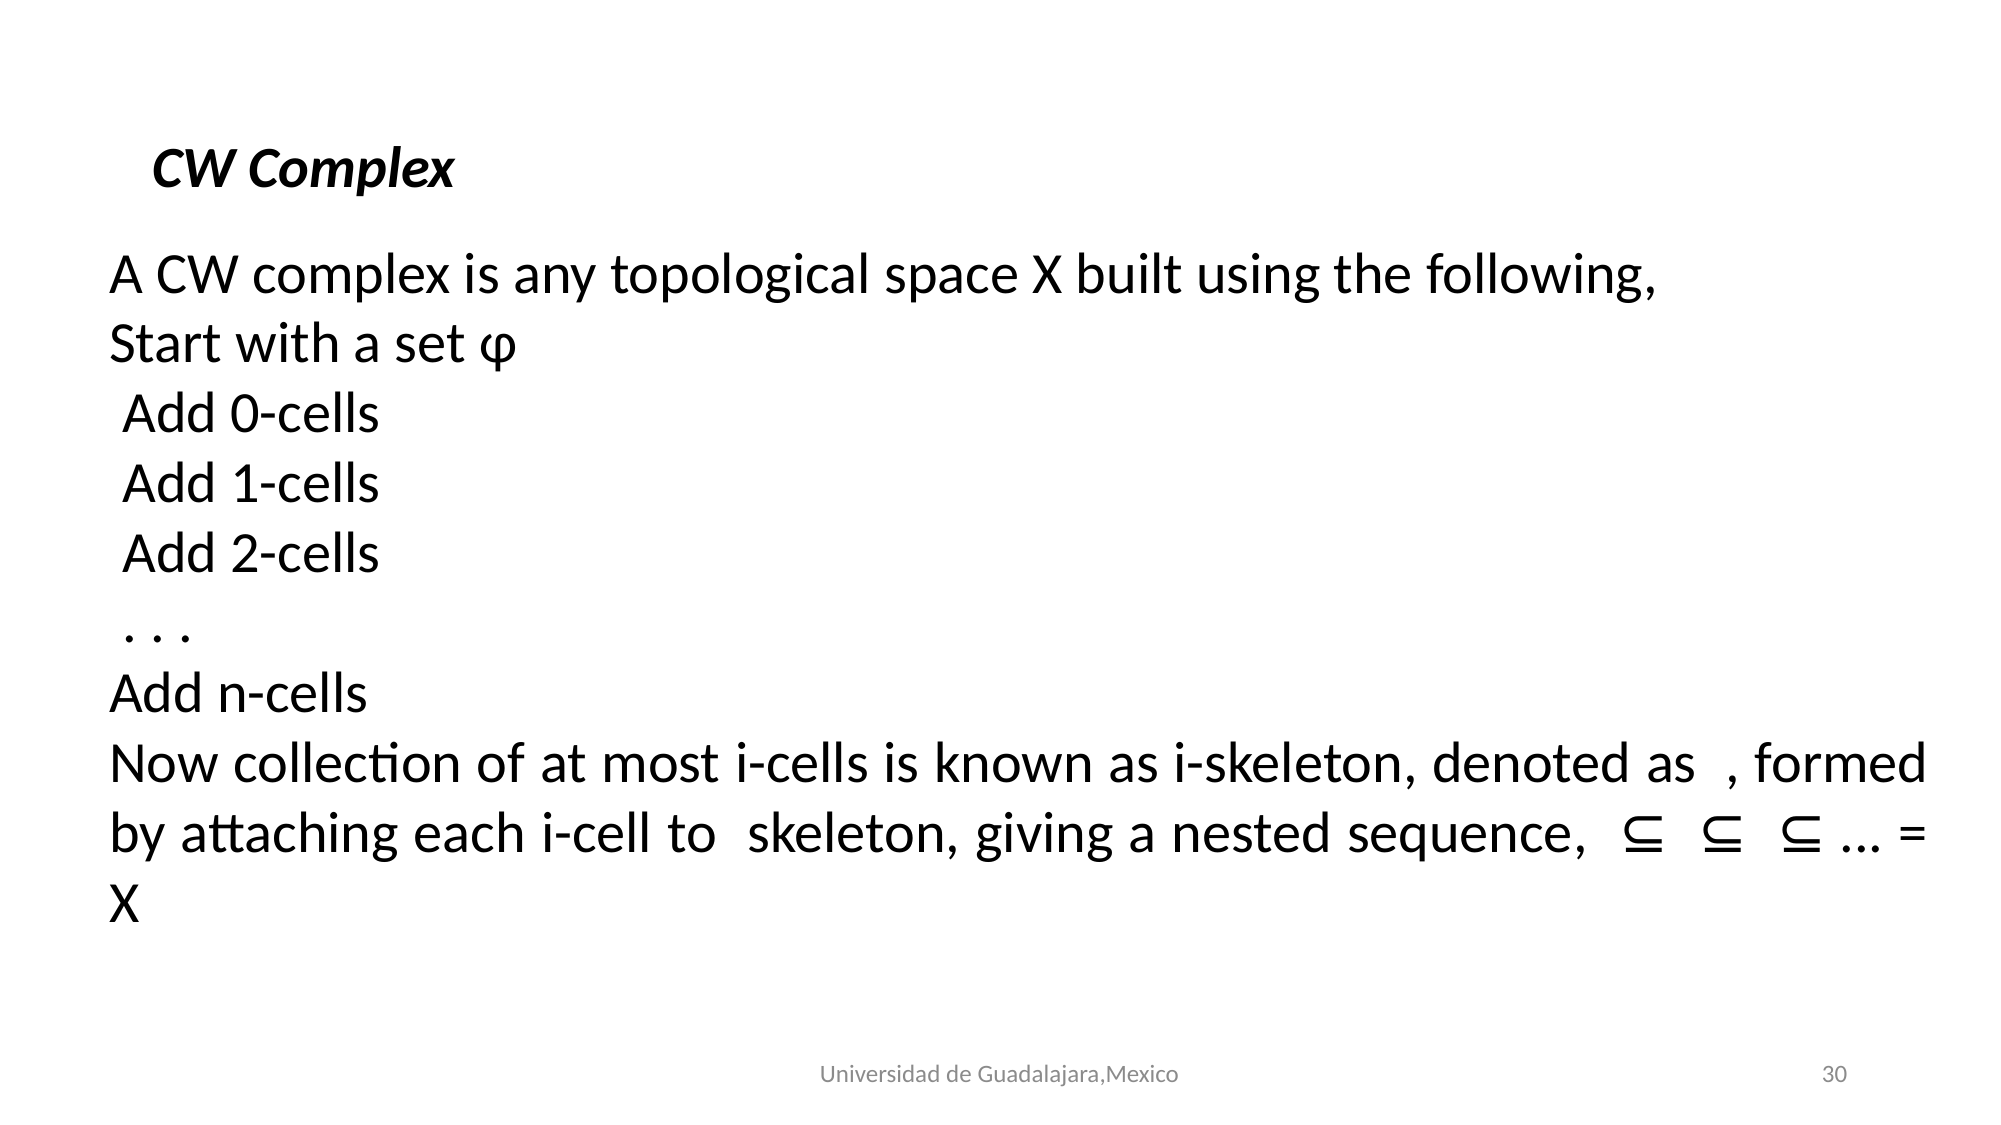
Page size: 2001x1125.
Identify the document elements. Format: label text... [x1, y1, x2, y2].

footer Universidad de Guadalajara,Mexico [662, 1042, 1338, 1103]
slide_number 30 [1412, 1042, 1863, 1103]
title CW Complex [137, 59, 1863, 278]
